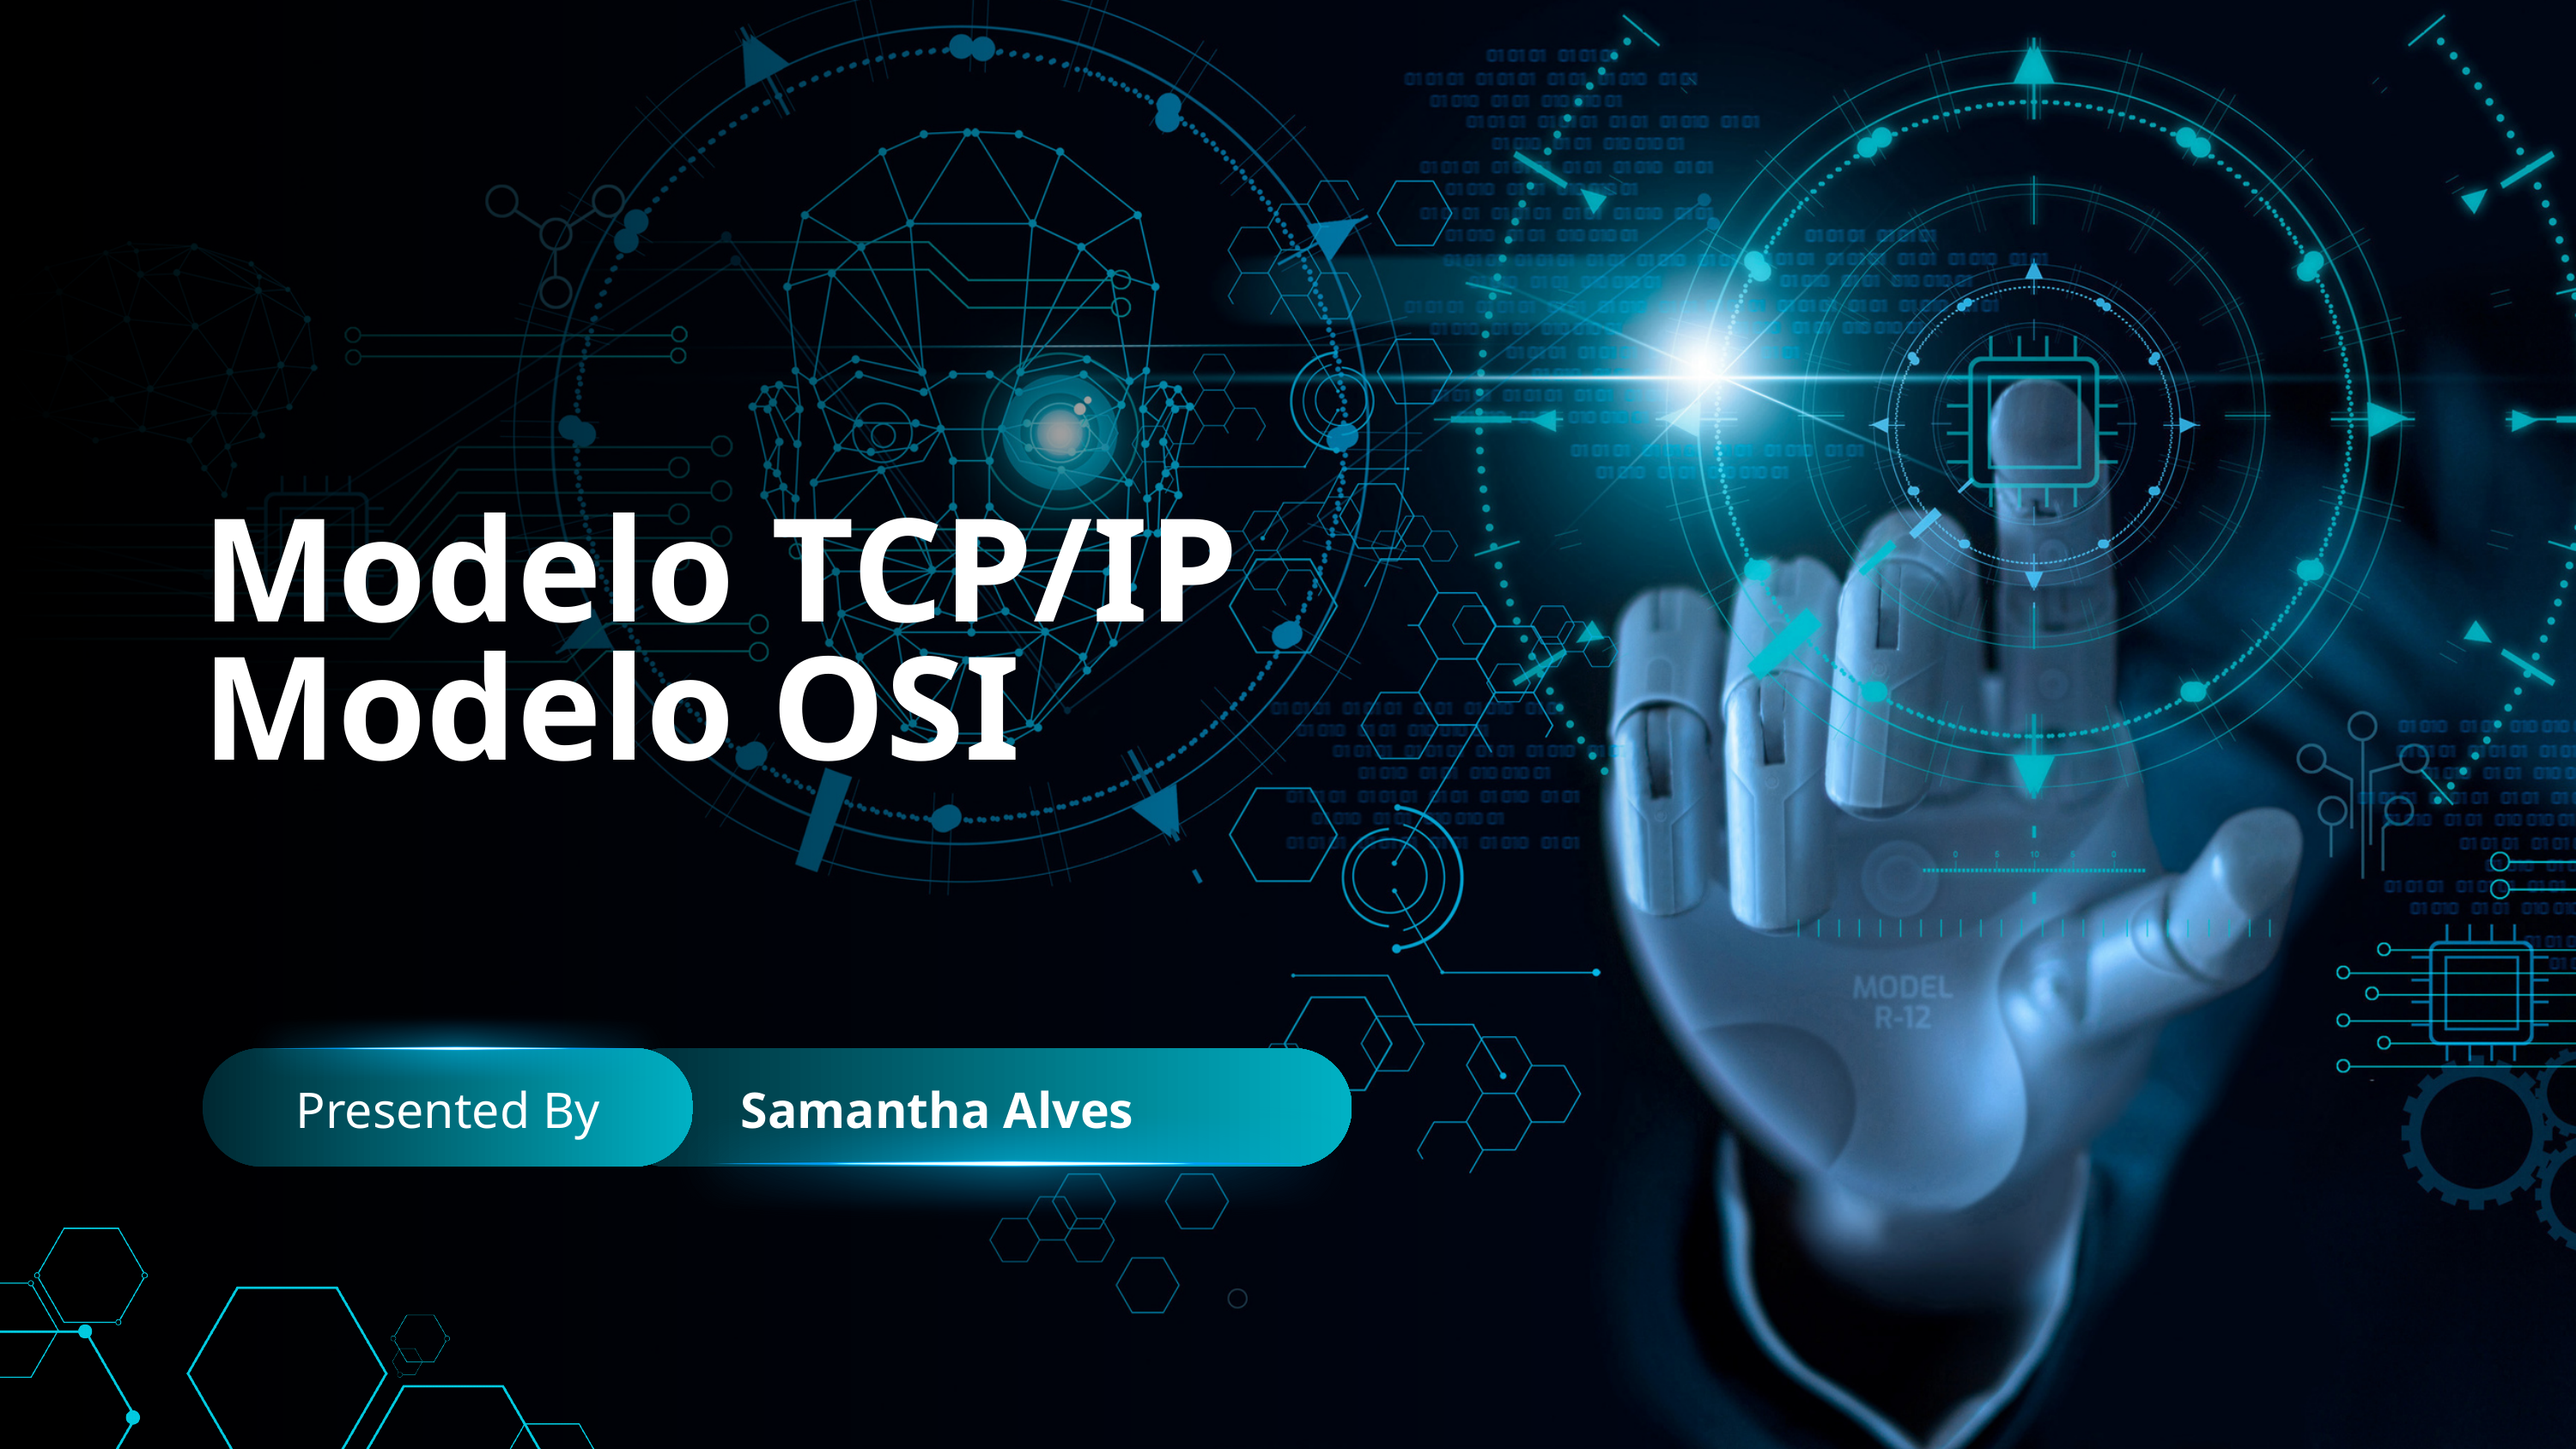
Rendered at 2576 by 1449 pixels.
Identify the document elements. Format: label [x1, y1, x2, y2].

text_box [1701, 0, 2576, 1449]
text_box [694, 1047, 1352, 1167]
text_box [202, 1047, 694, 1167]
text_box [0, 0, 1701, 1449]
